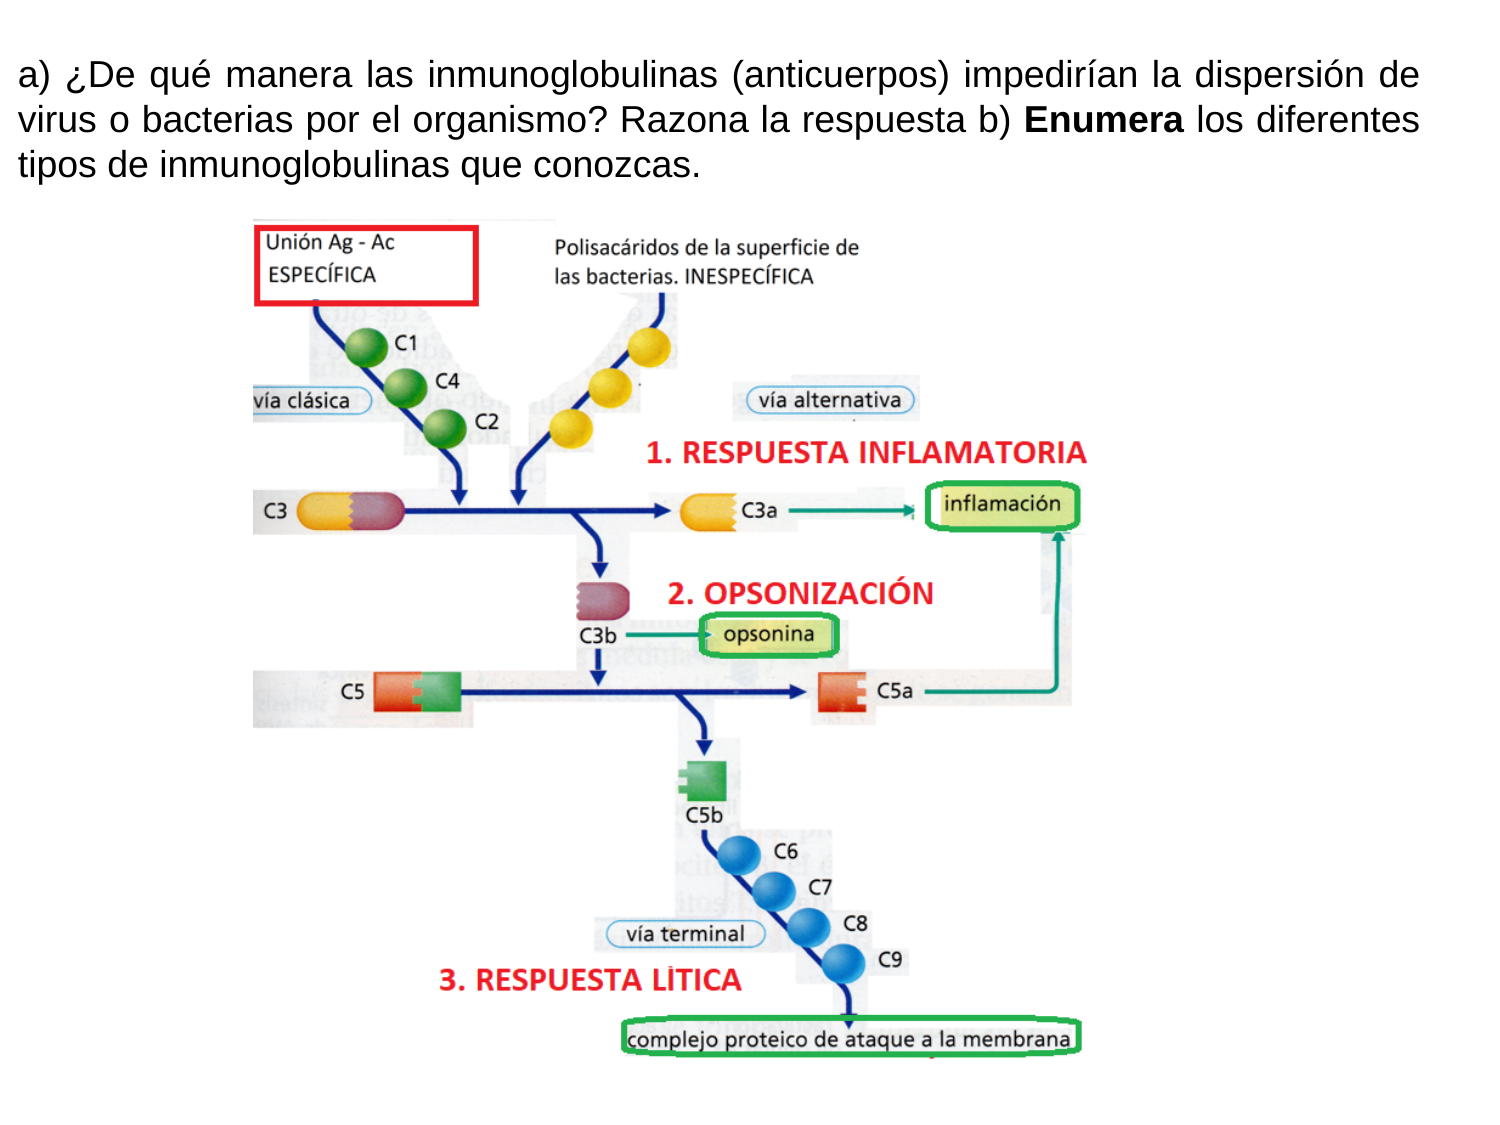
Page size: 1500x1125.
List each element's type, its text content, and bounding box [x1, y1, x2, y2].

picture [253, 219, 1129, 1095]
text_box a) ¿De qué manera las inmunoglobulinas (anticuerpos) impedirían la dispersión de virus o bacterias por el organismo? Razona la respuesta b) Enumera los diferentes tipos de inmunoglobulinas que conozcas. [3, 42, 1436, 193]
